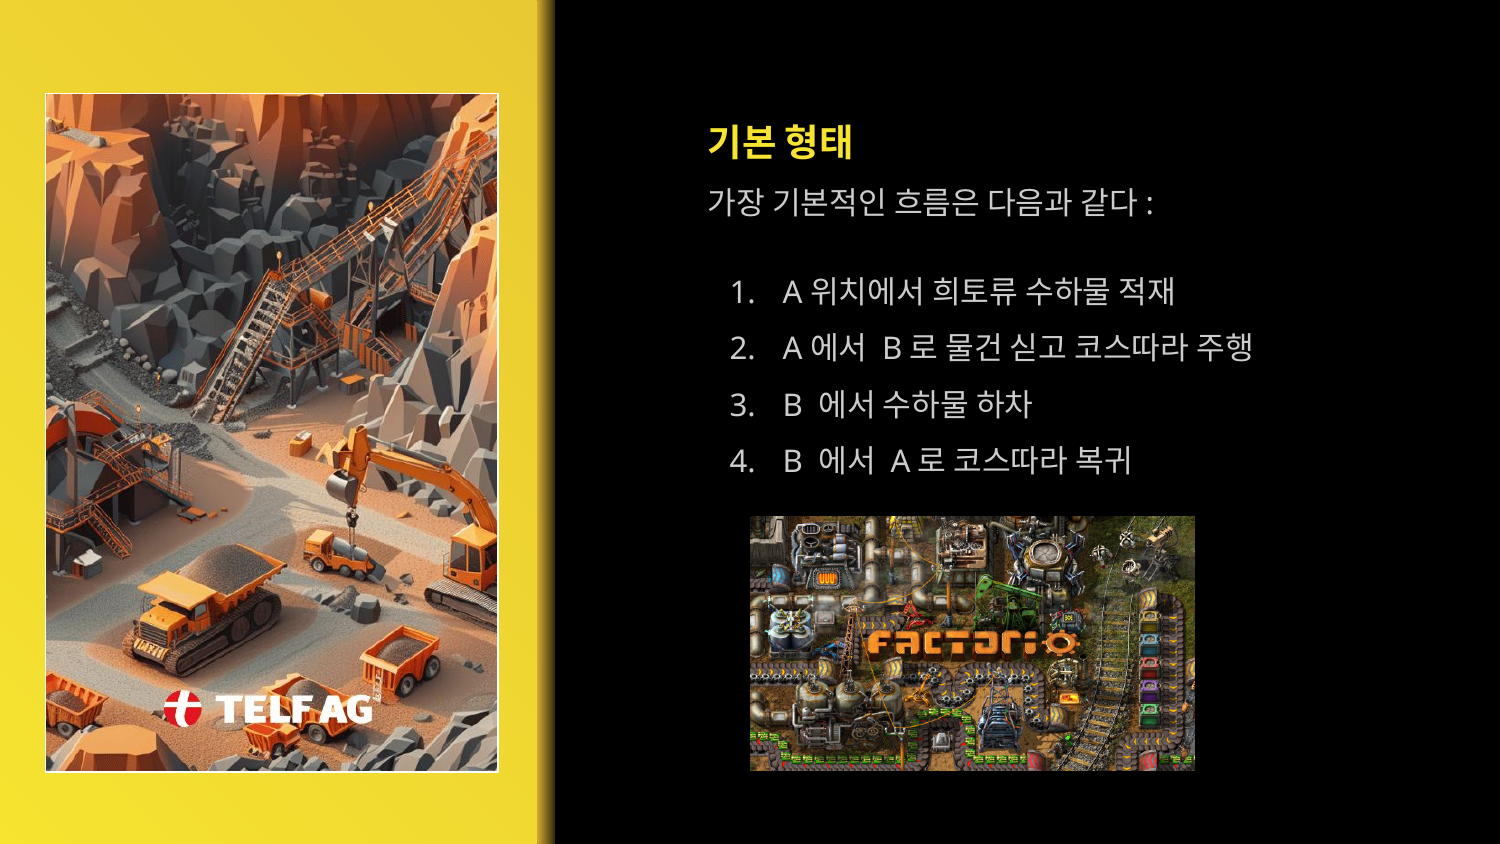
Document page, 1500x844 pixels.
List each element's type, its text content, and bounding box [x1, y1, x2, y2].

text_box 기본 형태 가장 기본적인 흐름은 다음과 같다: A위치에서 희토류 수하물 적재 A에서 B로 물건 싣고 코스따라 주행 B 에서 수하물 하차 B 에서 A로 코스따라 복귀 [692, 81, 1309, 498]
picture [45, 93, 498, 772]
picture [749, 515, 1196, 772]
